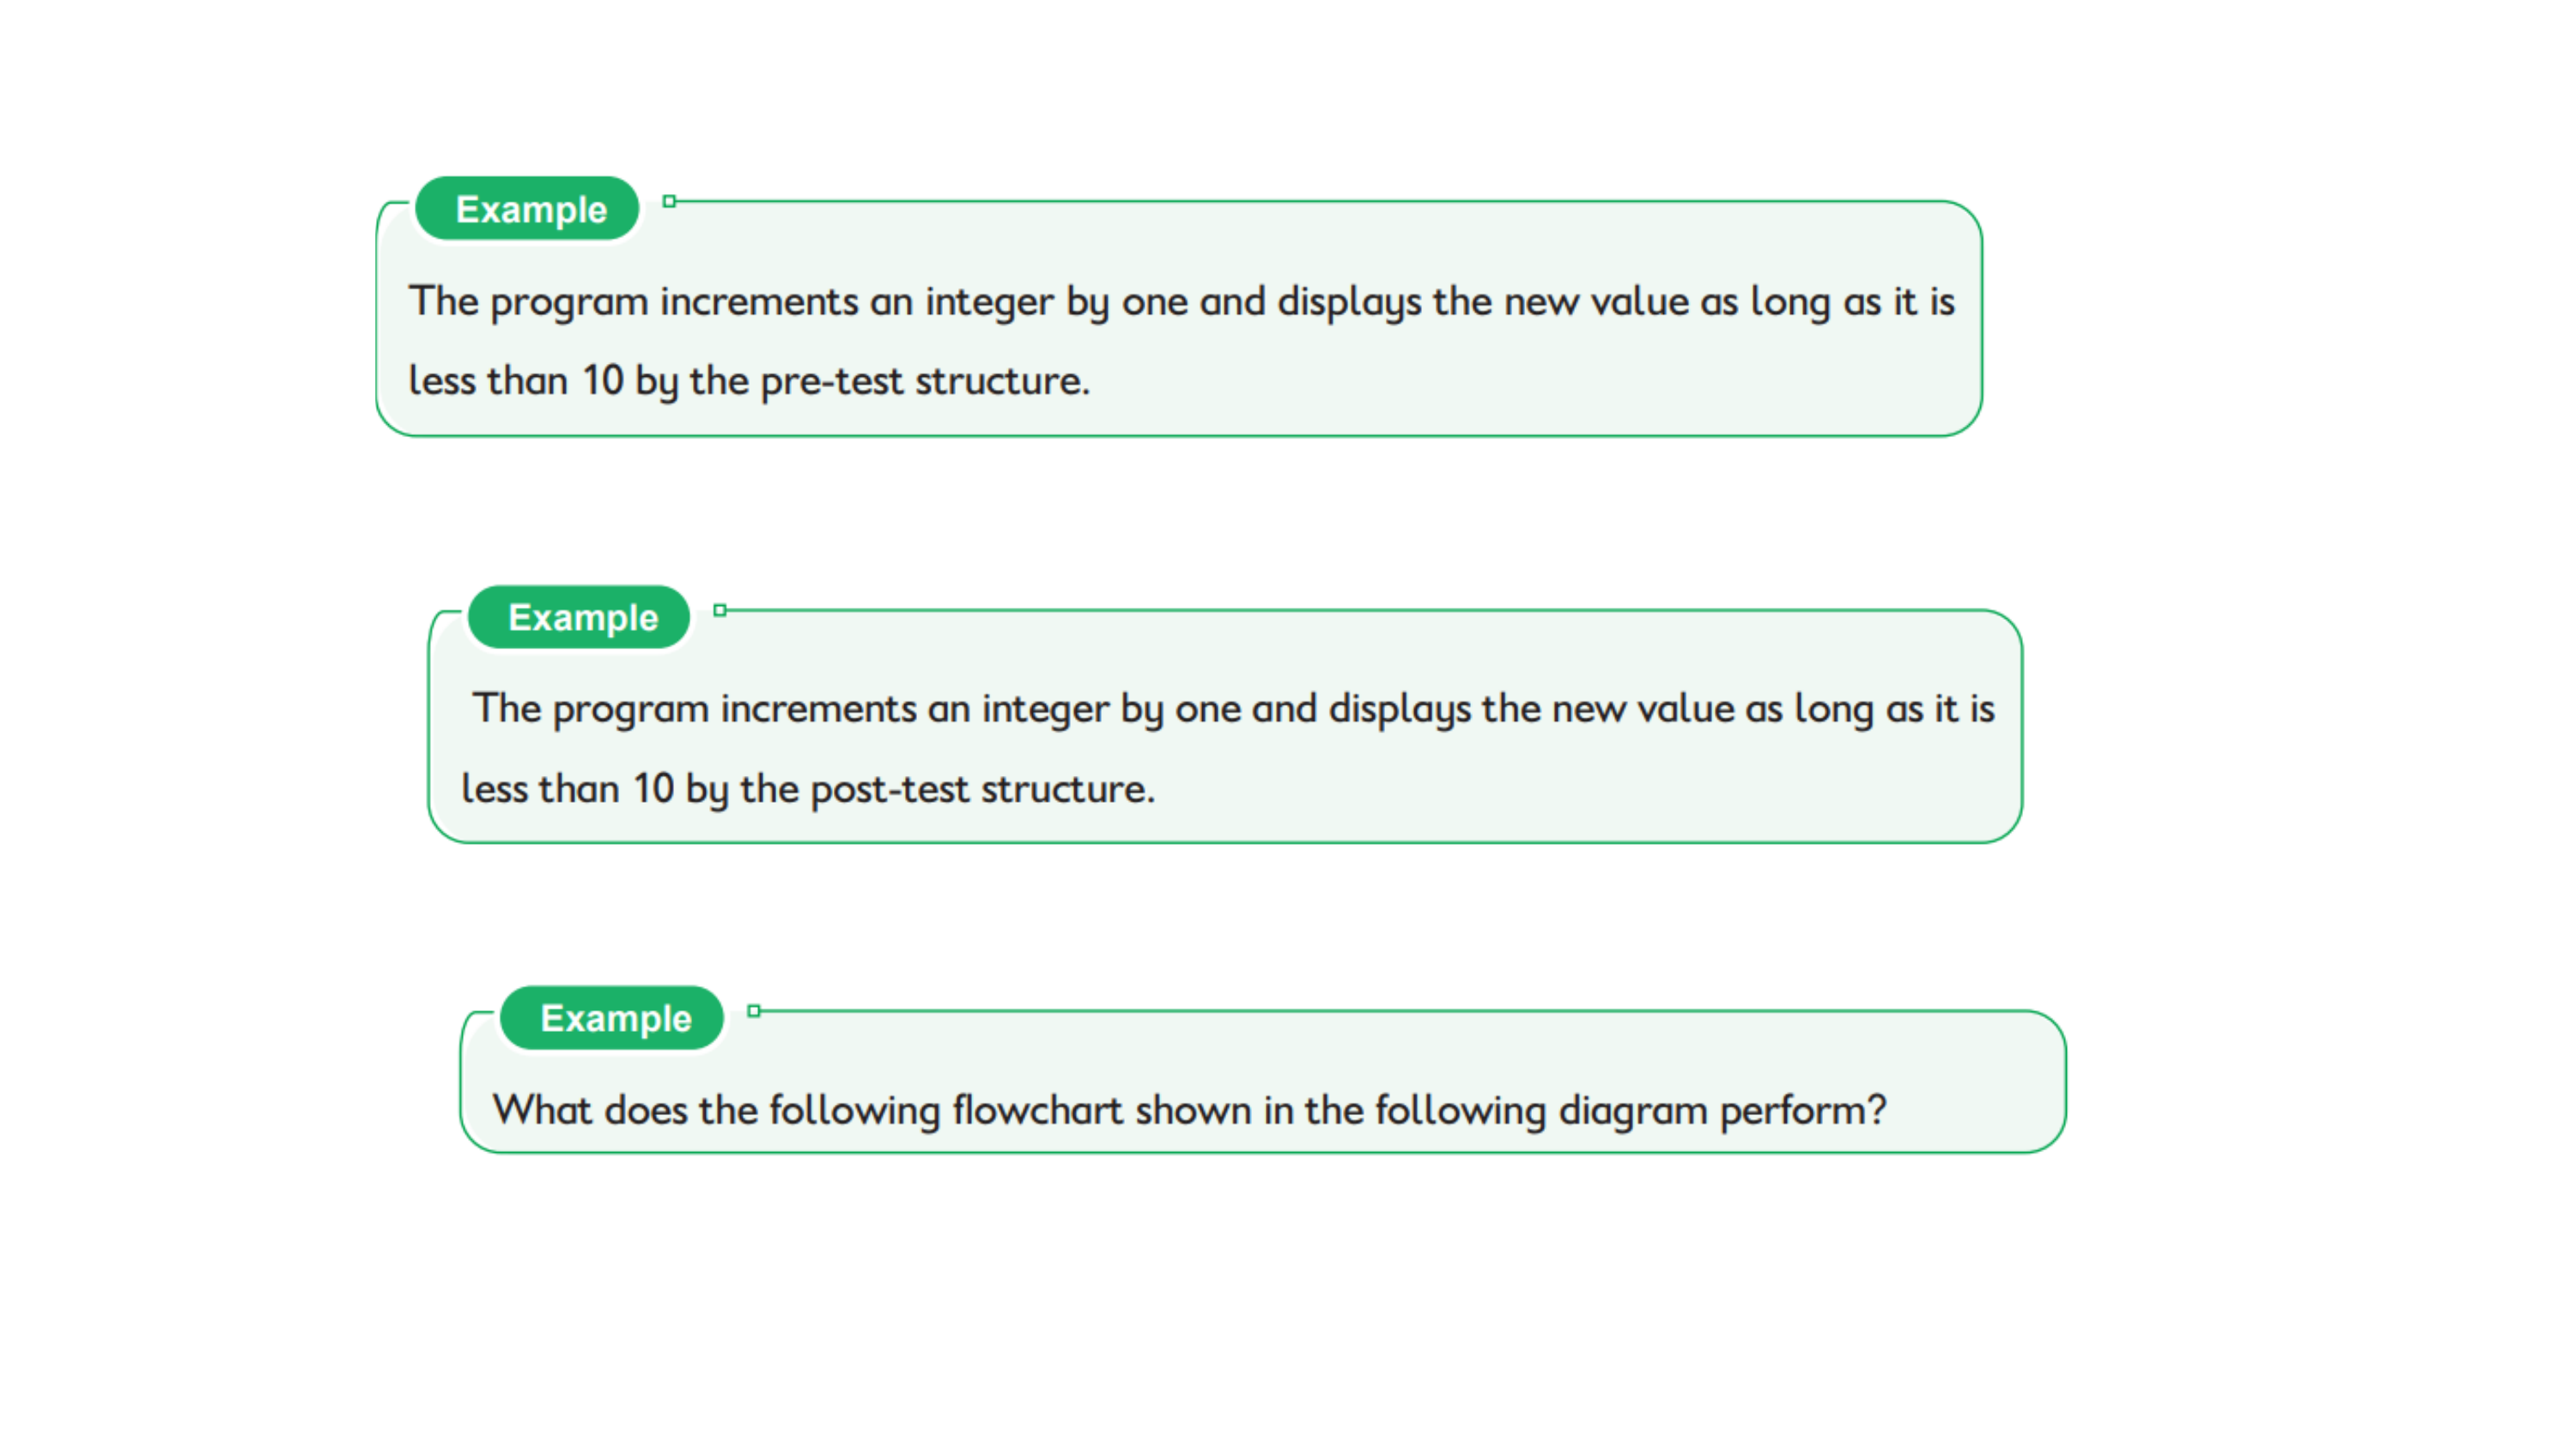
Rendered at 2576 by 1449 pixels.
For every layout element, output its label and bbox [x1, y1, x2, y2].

text_box [375, 166, 2004, 461]
text_box [407, 563, 2039, 859]
text_box [450, 961, 2079, 1187]
